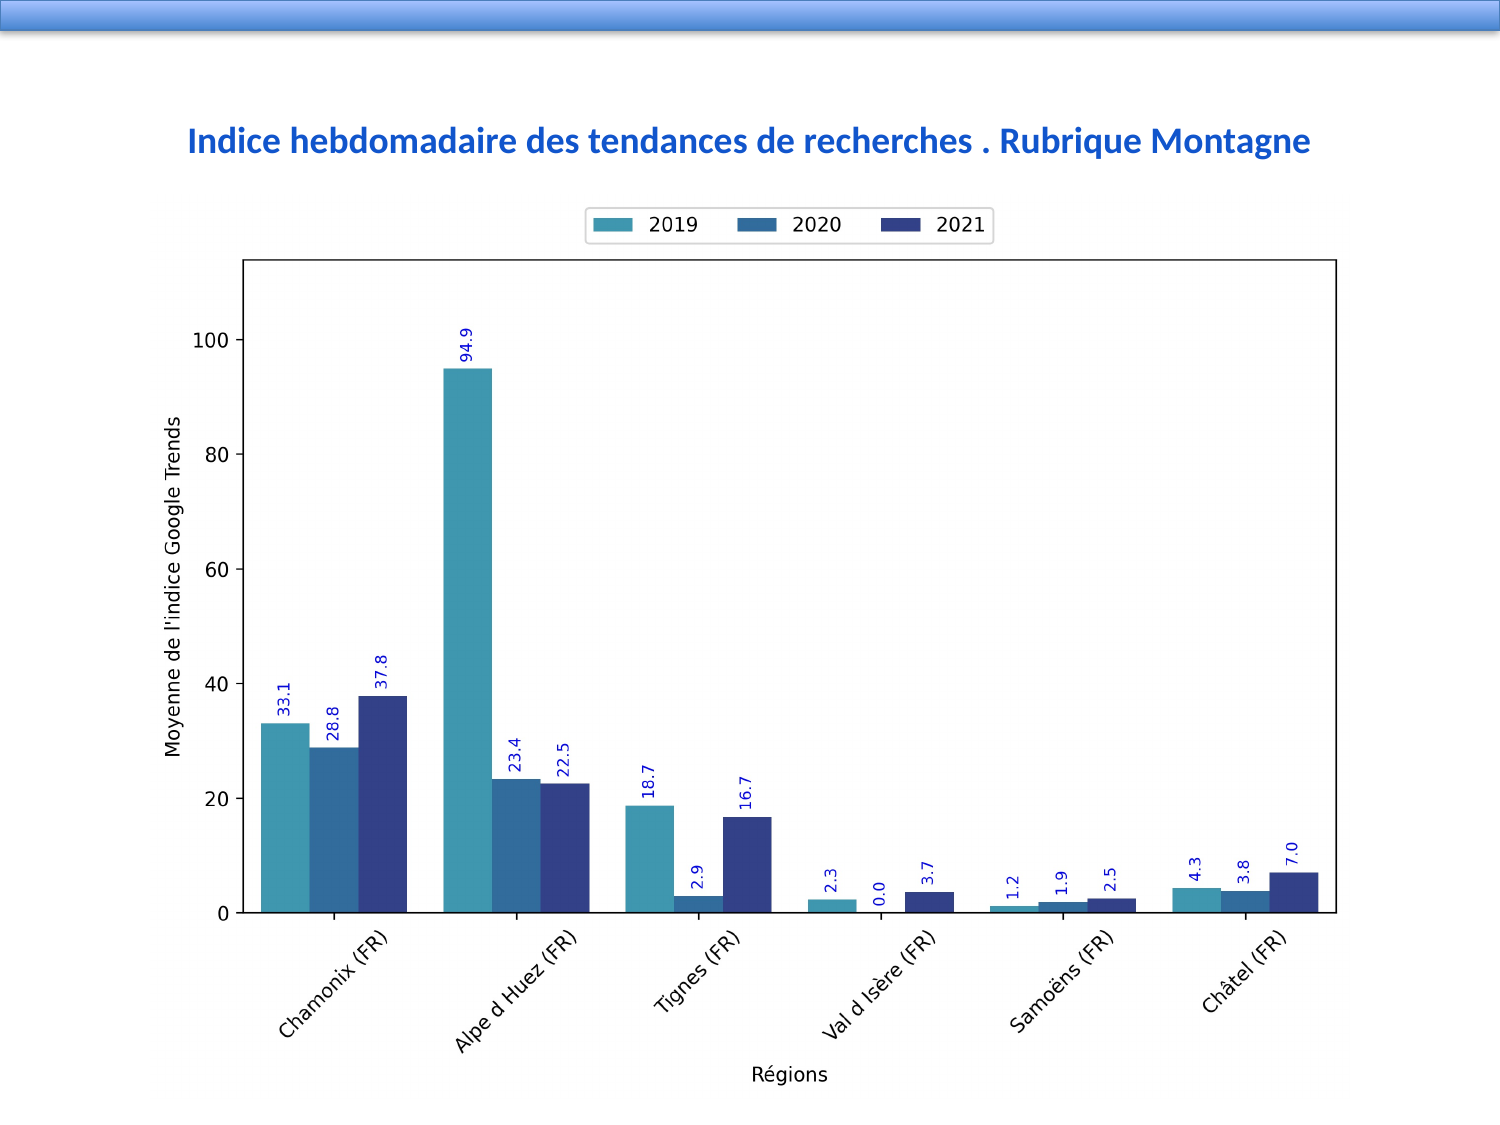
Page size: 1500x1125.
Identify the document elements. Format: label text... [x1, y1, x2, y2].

picture [149, 194, 1351, 1099]
text_box [0, 0, 1500, 31]
title Indice hebdomadaire des tendances de recherches . Rubrique Montagne [75, 45, 1425, 233]
